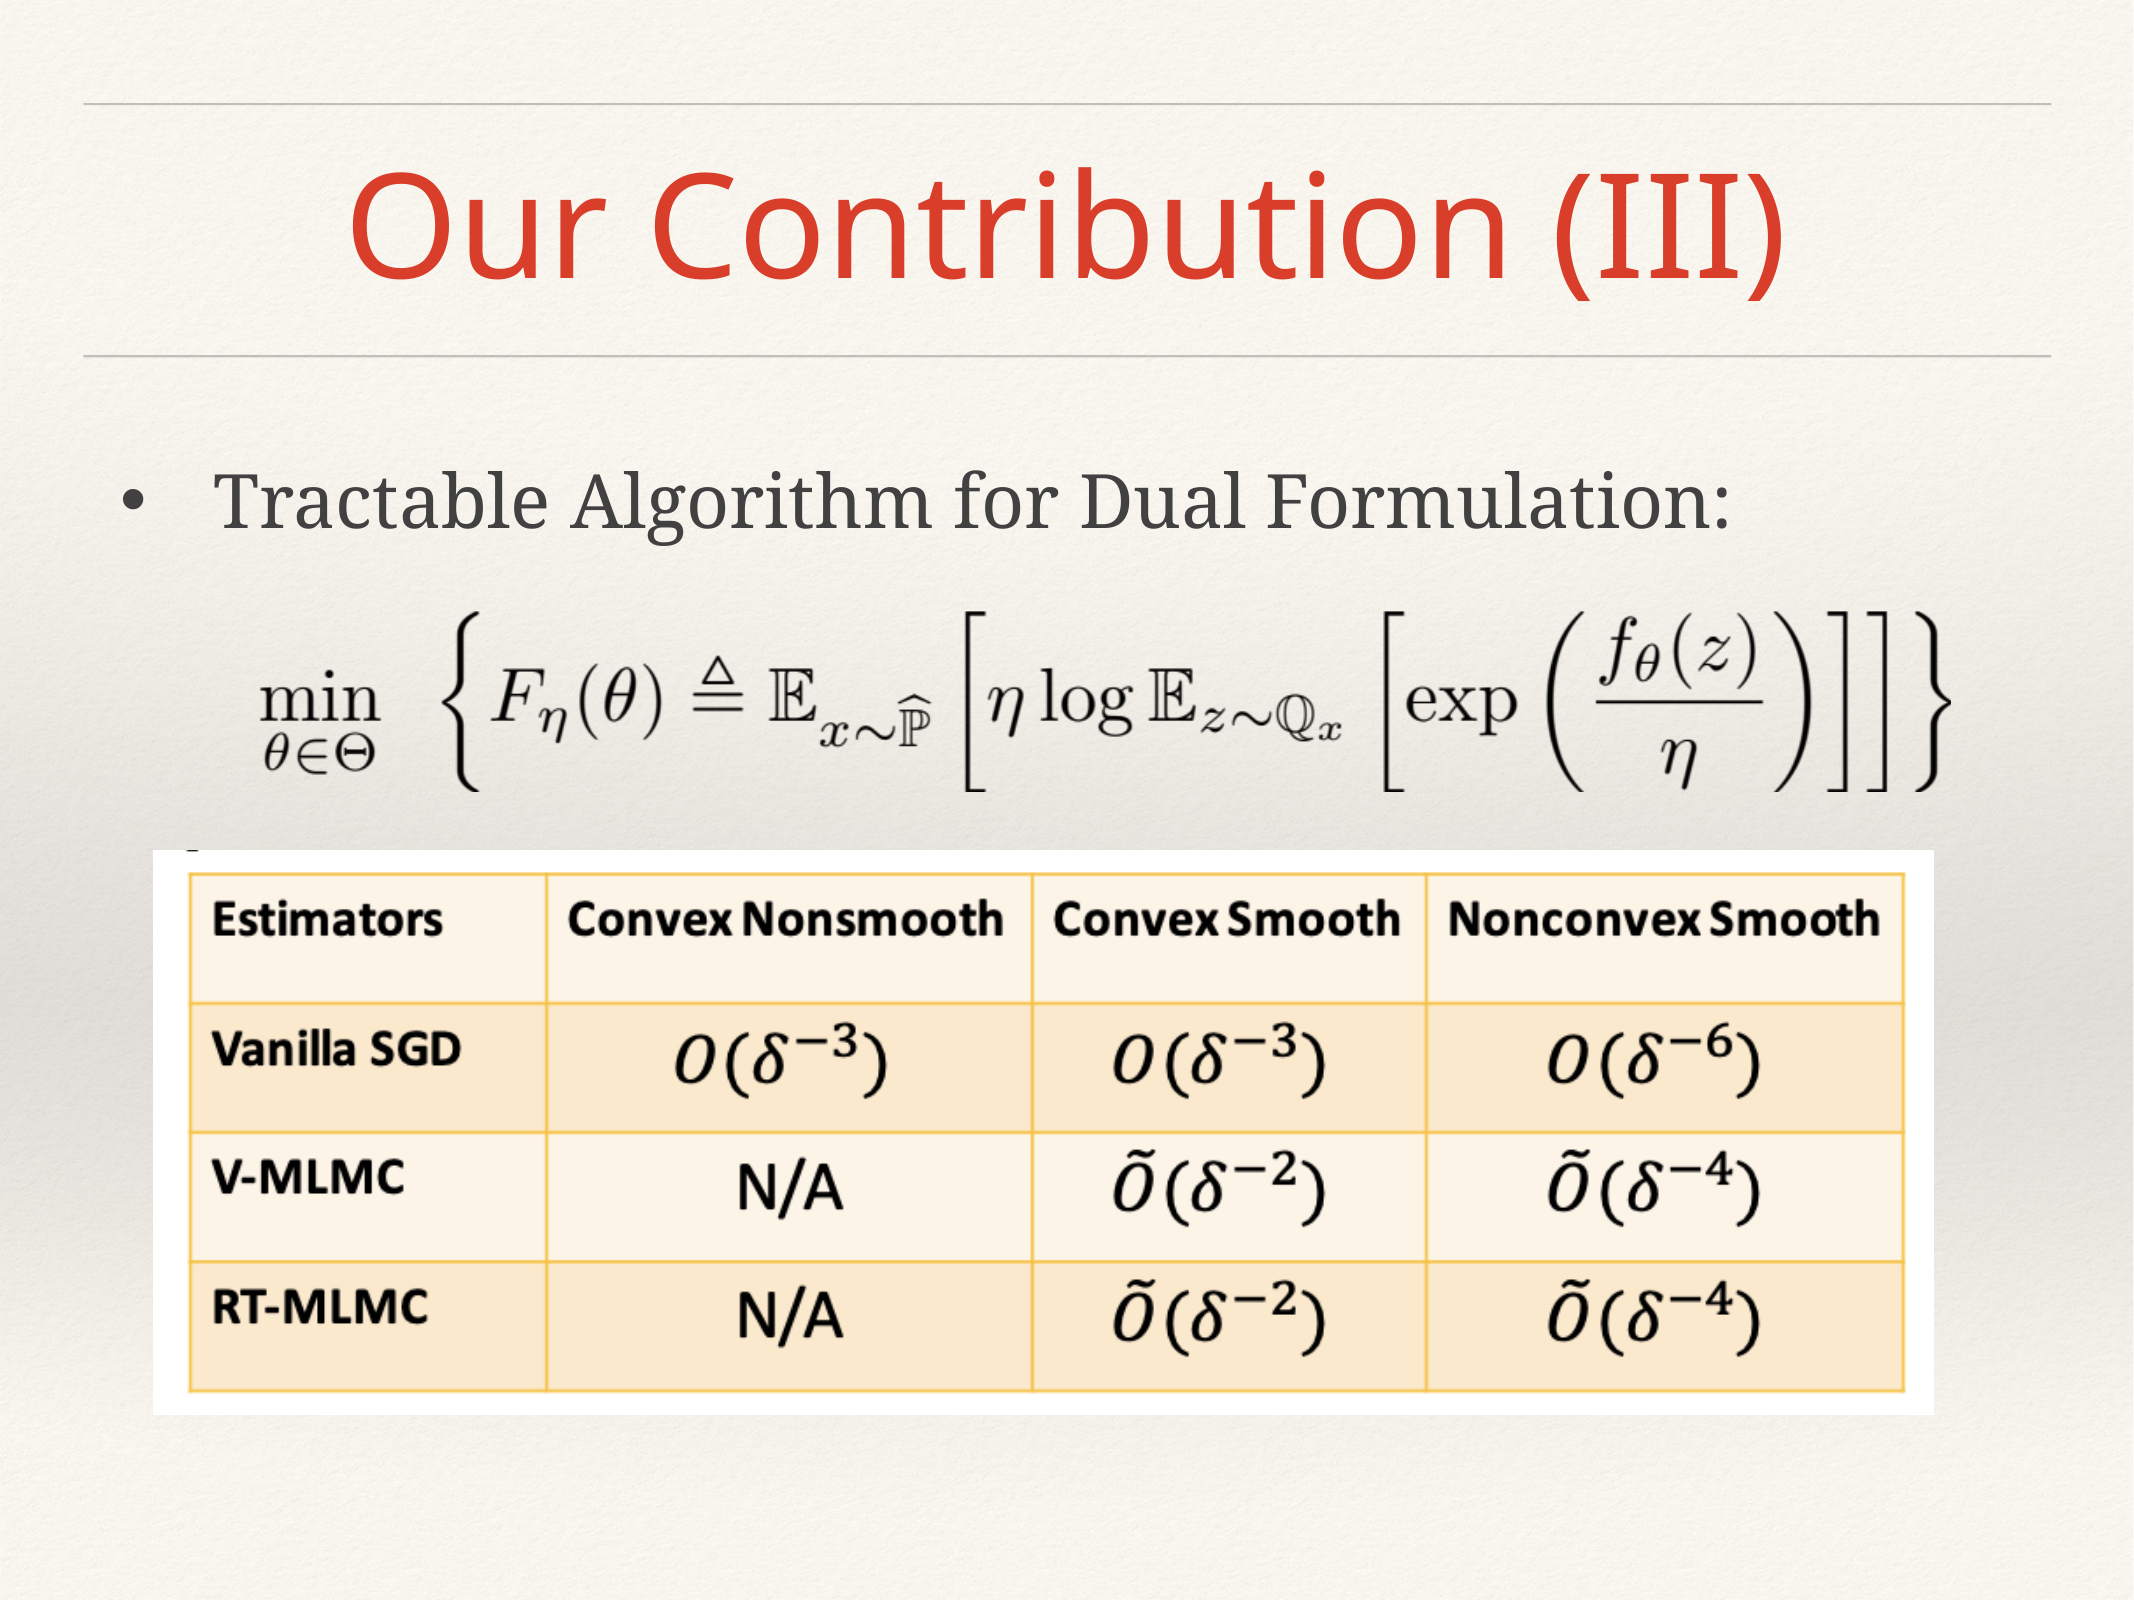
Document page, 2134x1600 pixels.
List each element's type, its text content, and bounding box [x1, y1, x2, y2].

text_box Tractable Algorithm for Dual Formulation: [111, 444, 1744, 552]
title Our Contribution (III) [82, 130, 2051, 332]
picture [0, 0, 2134, 1600]
